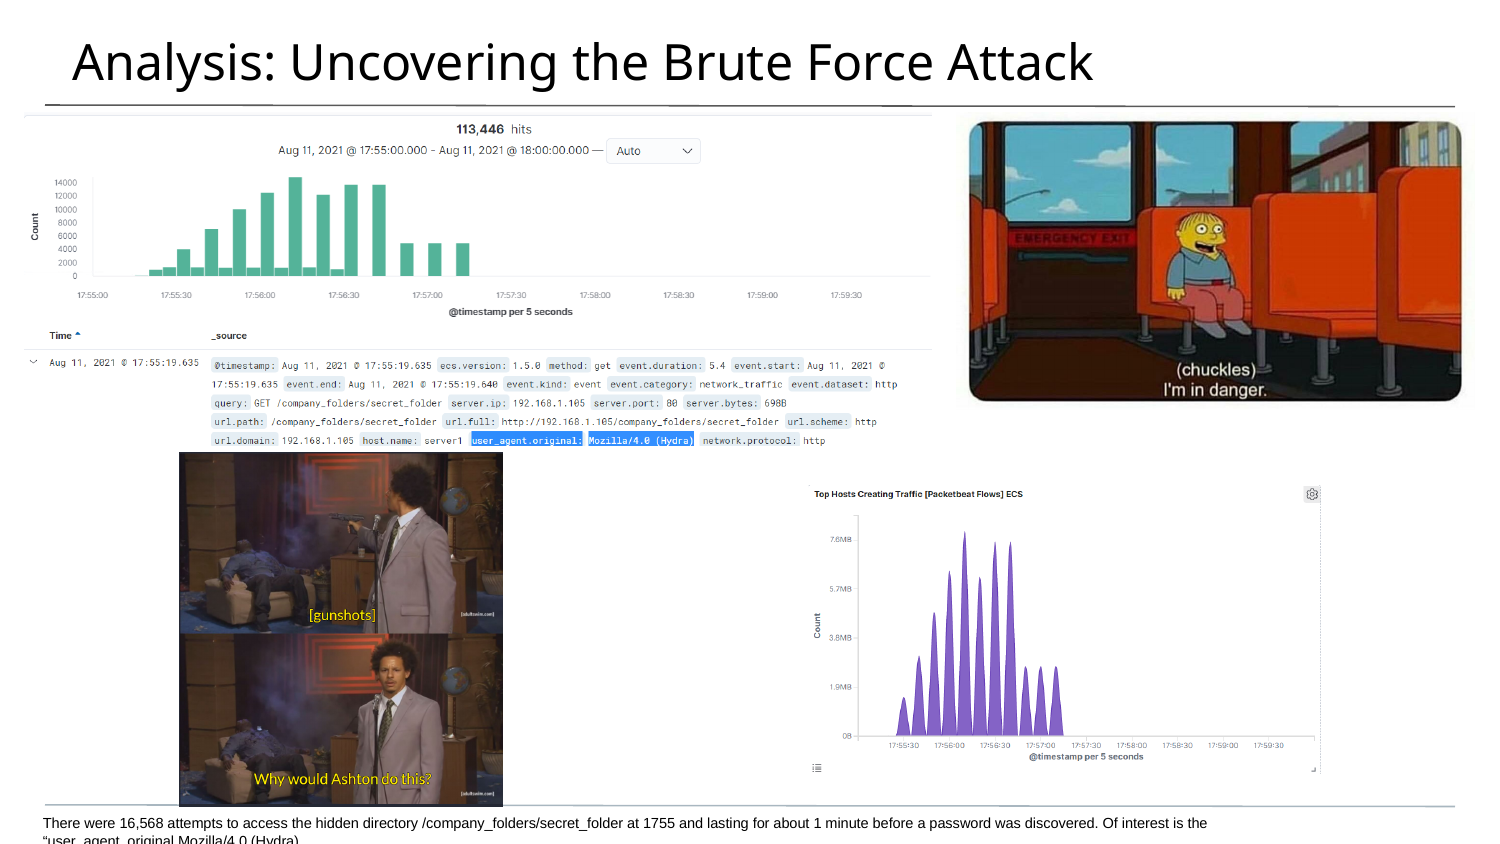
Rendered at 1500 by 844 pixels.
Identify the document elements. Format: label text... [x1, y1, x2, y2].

title Analysis: Uncovering the Brute Force Attack [0, 0, 1500, 88]
subtitle There were 16,568 attempts to access the hidden directory /company_folders/secret_folder at 1755 and lasting for about 1 minute before a password was discovered. Of interest is the “user_agent_original Mozilla/4.0 (Hydra) [0, 806, 1306, 844]
picture [24, 112, 932, 807]
picture [807, 484, 1321, 774]
picture [956, 112, 1476, 410]
